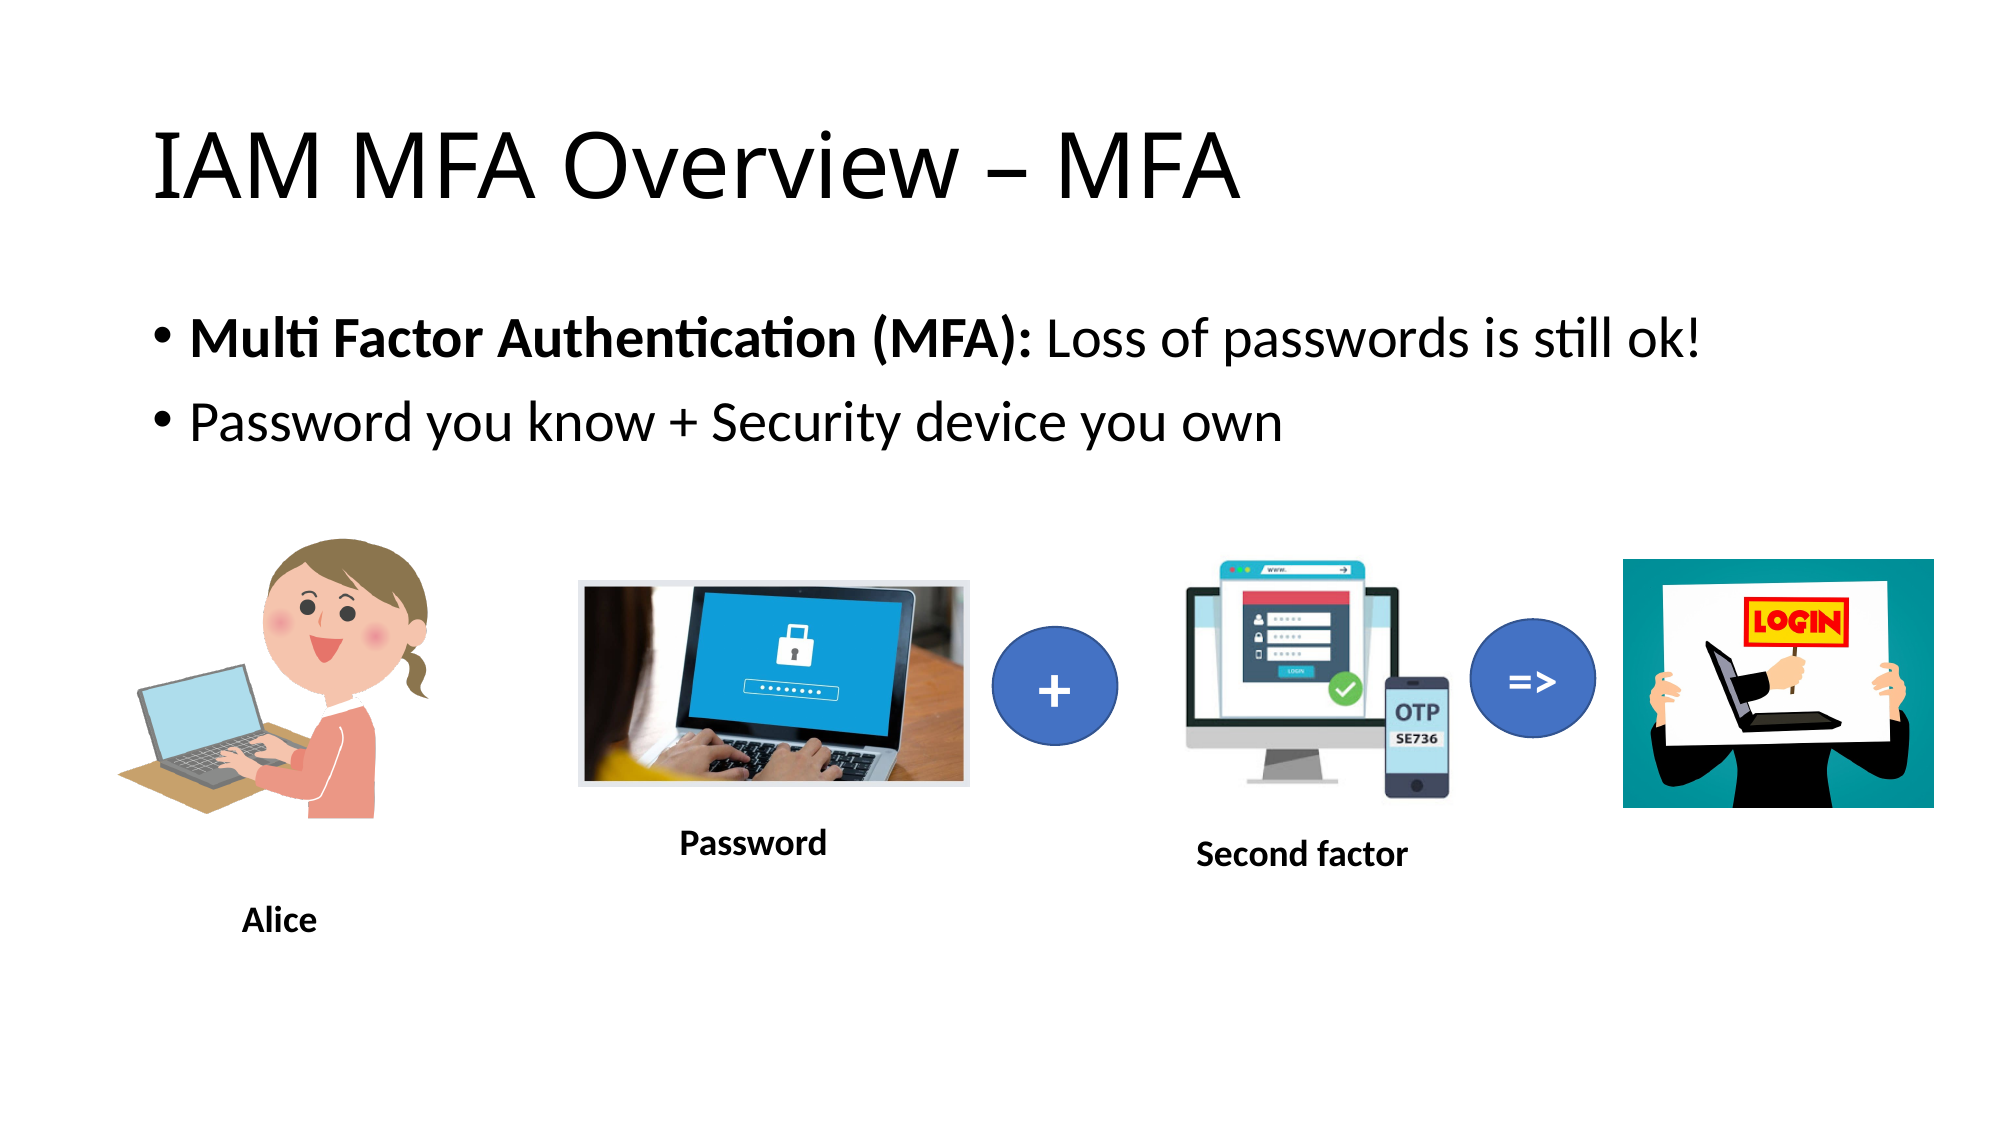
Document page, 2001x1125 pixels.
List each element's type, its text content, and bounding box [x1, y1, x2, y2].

text_box => [1498, 618, 1597, 739]
picture [116, 521, 430, 836]
text_box + [991, 625, 1119, 746]
text_box Password [591, 810, 916, 870]
title IAM MFA Overview – MFA [137, 59, 1863, 278]
picture [1623, 559, 1934, 808]
text_box Alice [117, 888, 442, 948]
picture [578, 580, 970, 787]
text_box Second factor [1140, 821, 1465, 882]
list Multi Factor Authentication (MFA): Loss of passwords is still ok! Password you know + Security device you own [137, 299, 1863, 1014]
picture [1140, 546, 1498, 811]
